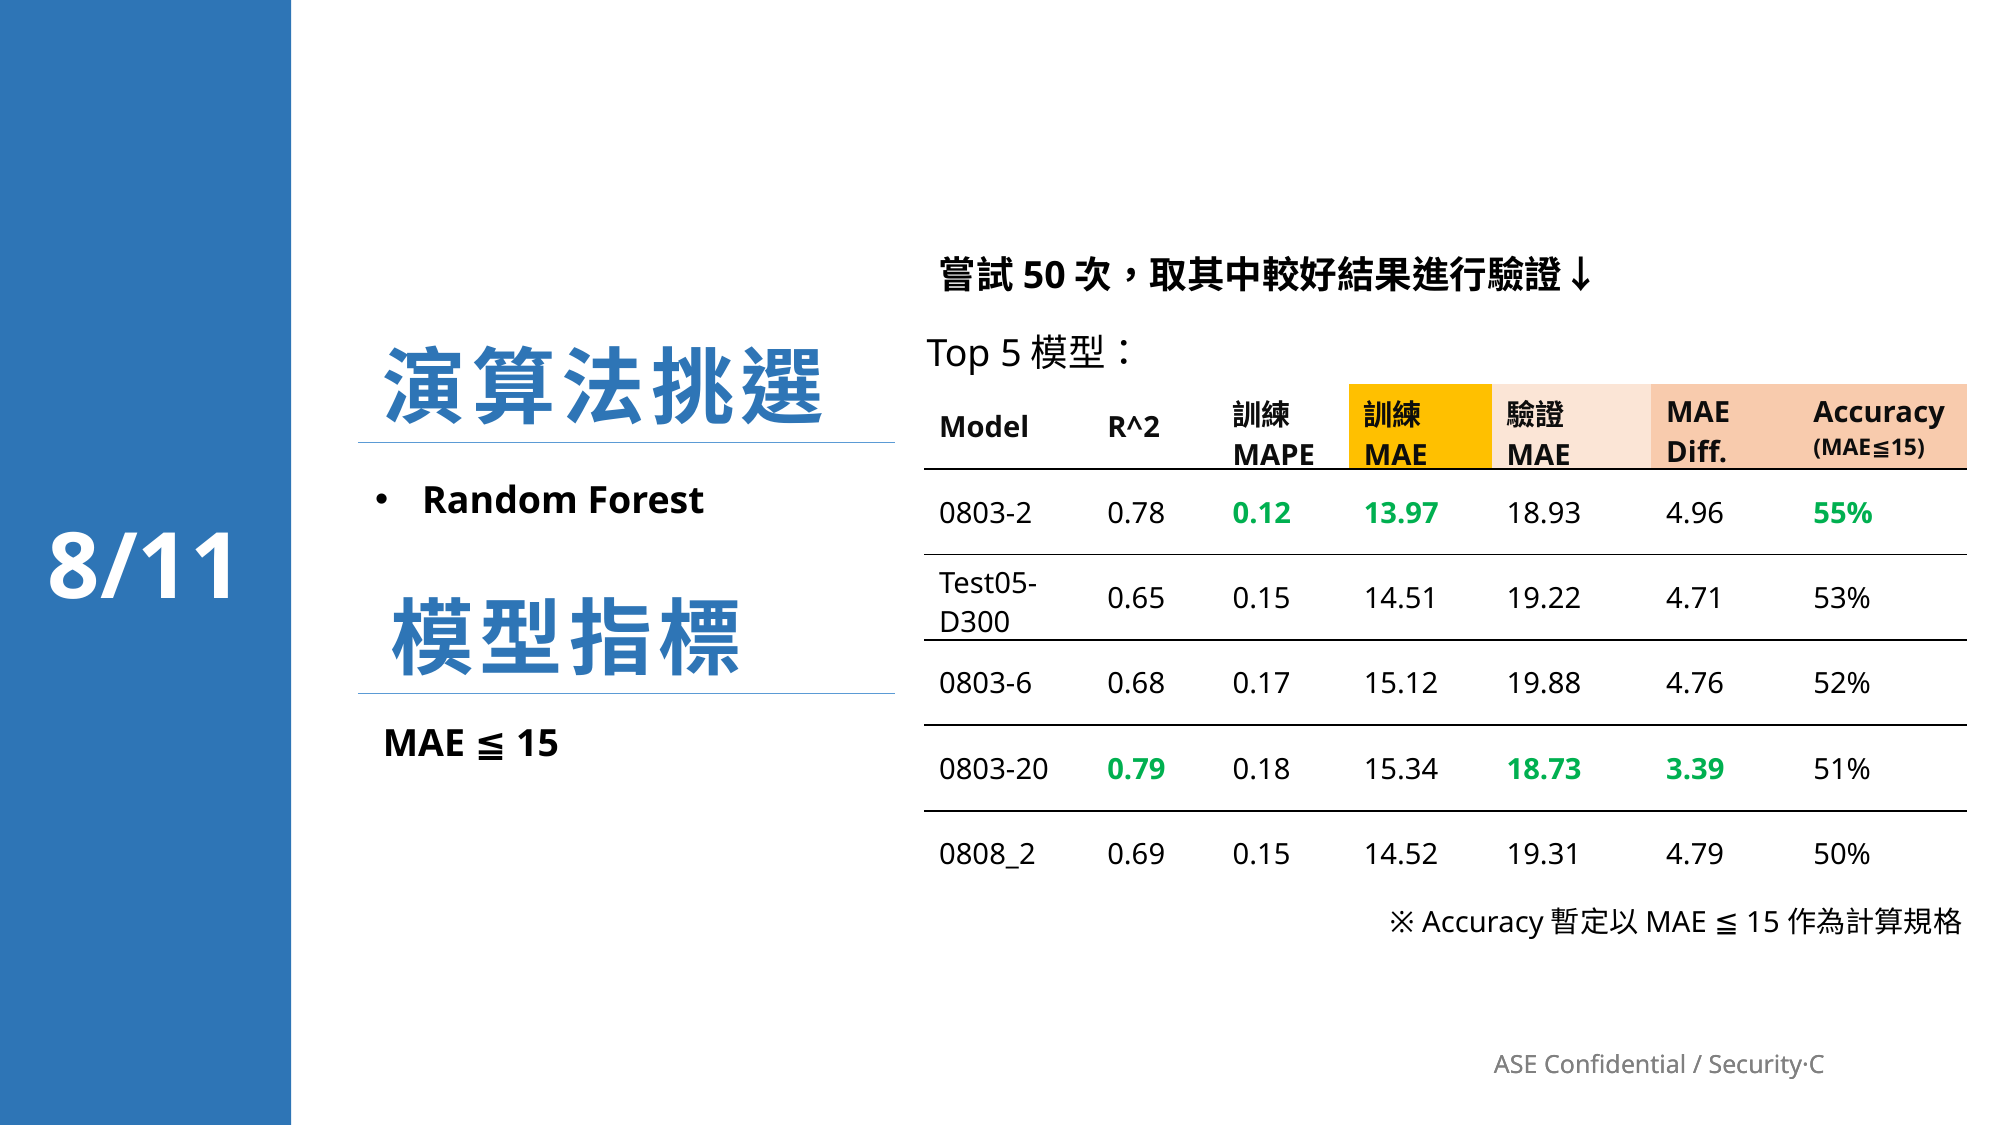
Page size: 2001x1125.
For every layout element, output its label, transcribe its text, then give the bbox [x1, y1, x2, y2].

text_box [0, 0, 292, 1125]
table_cell 50% [1798, 812, 1967, 896]
table_cell 19.88 [1492, 641, 1651, 724]
table_cell Test05-D300 [924, 555, 1092, 639]
table_cell 0.79 [1092, 726, 1218, 810]
table_cell 55% [1798, 470, 1967, 554]
table_cell 0.68 [1092, 641, 1218, 724]
table_cell 0.17 [1218, 641, 1349, 724]
table_cell 19.22 [1492, 555, 1651, 639]
table_cell 4.96 [1651, 470, 1798, 554]
table_cell 14.51 [1349, 555, 1492, 639]
table_header 驗證 MAE [1492, 384, 1651, 468]
table_cell 0803-2 [924, 470, 1092, 554]
table_cell 51% [1798, 726, 1967, 810]
table_cell 4.71 [1651, 555, 1798, 639]
table_header 訓練 MAPE [1218, 384, 1349, 468]
table_cell 18.73 [1492, 726, 1651, 810]
table_cell 0.18 [1218, 726, 1349, 810]
table_cell 0.78 [1092, 470, 1218, 554]
text_box ※ Accuracy暫定以MAE ≦ 15作為計算規格 [1375, 896, 1978, 946]
text_box 嘗試50次，取其中較好結果進行驗證↓ [924, 243, 1912, 304]
table_cell 52% [1798, 641, 1967, 724]
table_header Accuracy (MAE≦15) [1798, 384, 1967, 468]
table_header MAE Diff. [1651, 384, 1798, 468]
table_cell 15.34 [1349, 726, 1492, 810]
table_cell 4.79 [1651, 812, 1798, 896]
table_cell 0803-6 [924, 641, 1092, 724]
table_cell 0.15 [1218, 812, 1349, 896]
table_cell 0.69 [1092, 812, 1218, 896]
table_cell 14.52 [1349, 812, 1492, 896]
table_cell 13.97 [1349, 470, 1492, 554]
table_cell 0.65 [1092, 555, 1218, 639]
table_cell 19.31 [1492, 812, 1651, 896]
table_cell 0.12 [1218, 470, 1349, 554]
table_cell 18.93 [1492, 470, 1651, 554]
text_box MAE ≦ 15 [368, 711, 574, 772]
text_box 演算法挑選 [368, 326, 840, 442]
table_cell 4.76 [1651, 641, 1798, 724]
text_box 8/11 [32, 499, 259, 624]
table_cell 0.15 [1218, 555, 1349, 639]
table_header Model [924, 384, 1092, 468]
text_box Top 5模型： [911, 321, 1159, 382]
text_box 模型指標 [375, 577, 758, 693]
table_cell 3.39 [1651, 726, 1798, 810]
table_cell 0803-20 [924, 726, 1092, 810]
table_cell 15.12 [1349, 641, 1492, 724]
table_header R^2 [1092, 384, 1218, 468]
table_cell 53% [1798, 555, 1967, 639]
table_cell 0808_2 [924, 812, 1092, 896]
table_header 訓練 MAE [1349, 384, 1492, 468]
text_box Random Forest [360, 469, 720, 529]
